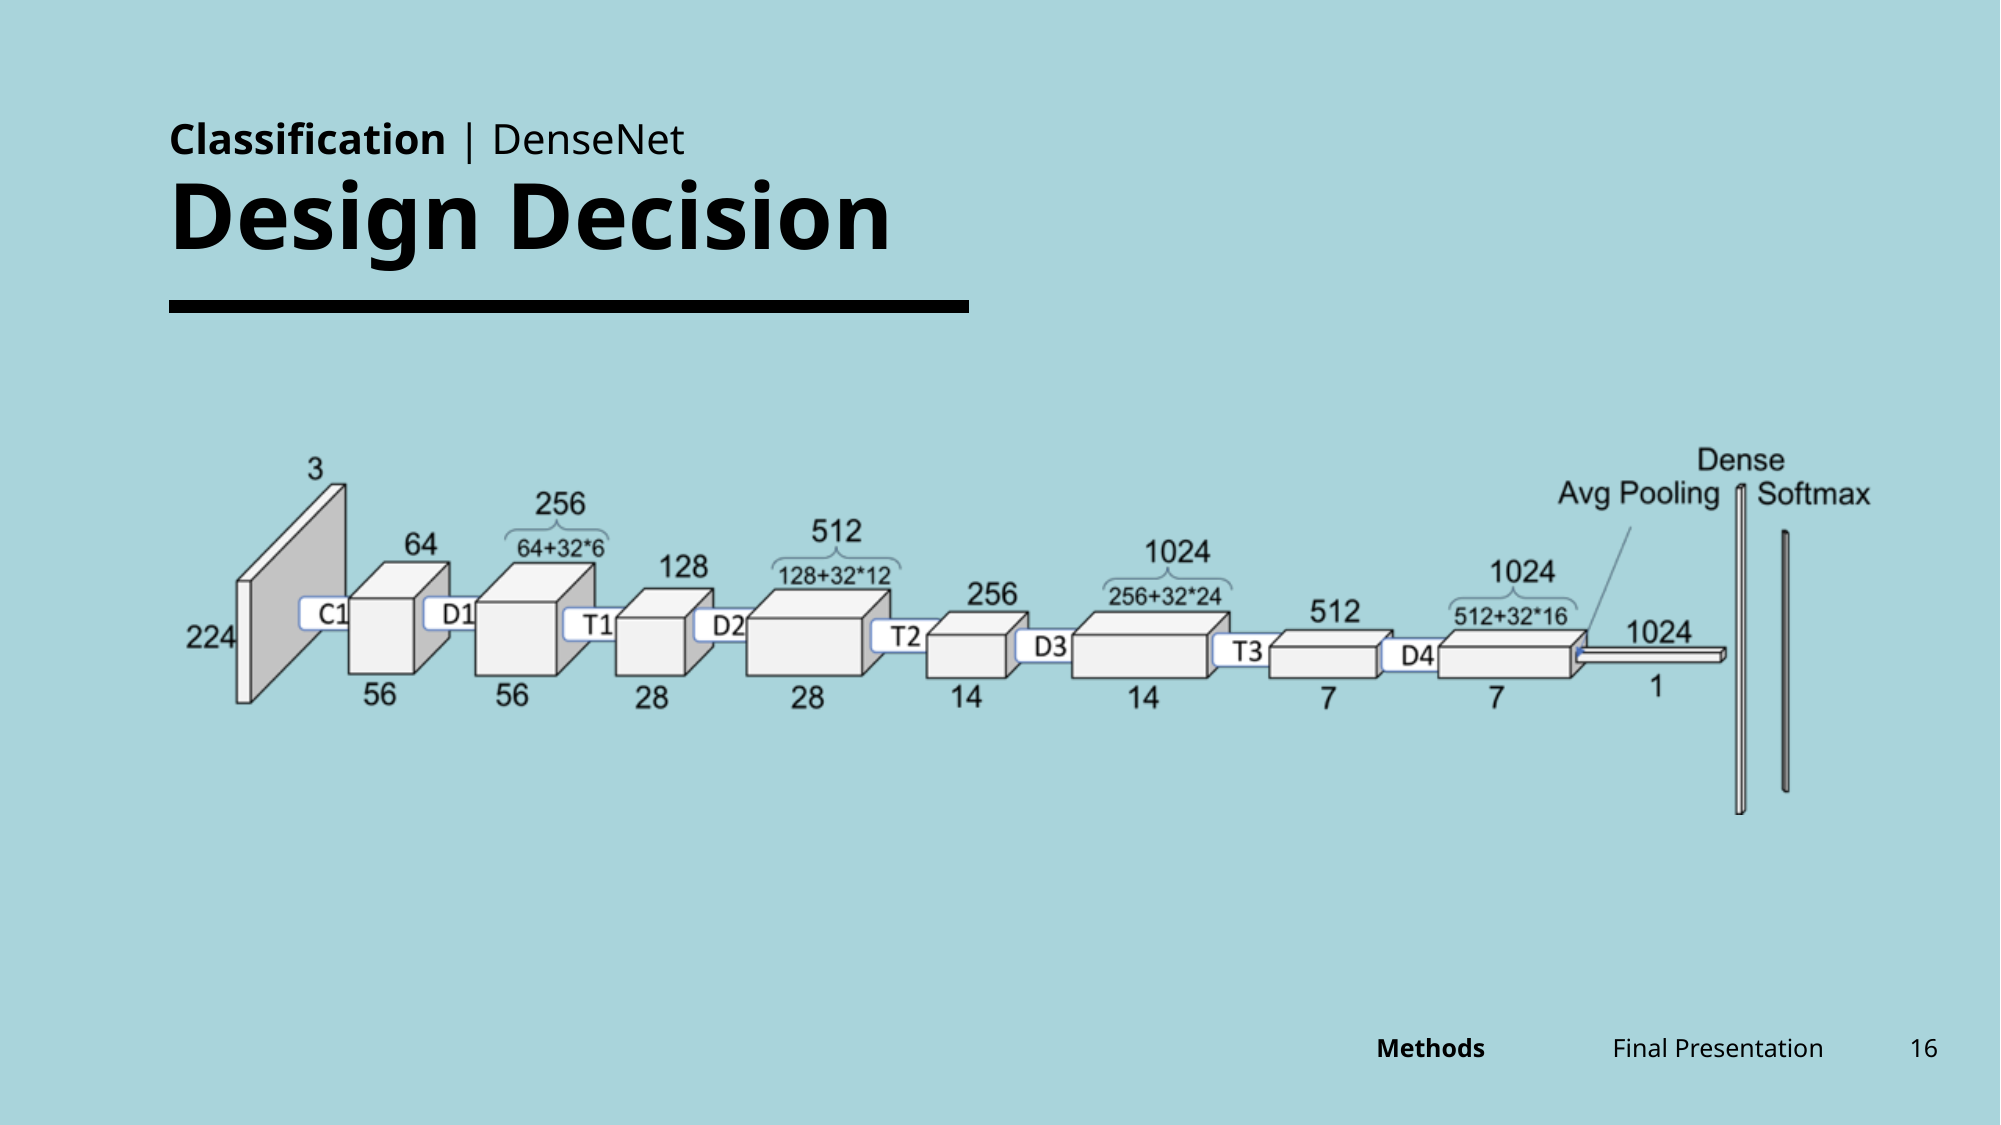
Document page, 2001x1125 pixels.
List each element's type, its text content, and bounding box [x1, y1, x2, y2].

slide_number Final Presentation [1612, 1032, 1863, 1063]
title Design Decision [168, 163, 1190, 270]
slide_number 16 [1885, 1032, 1954, 1063]
picture [168, 428, 1890, 815]
text_box Classification | DenseNet [168, 106, 777, 164]
footer Methods [1361, 1032, 1602, 1063]
